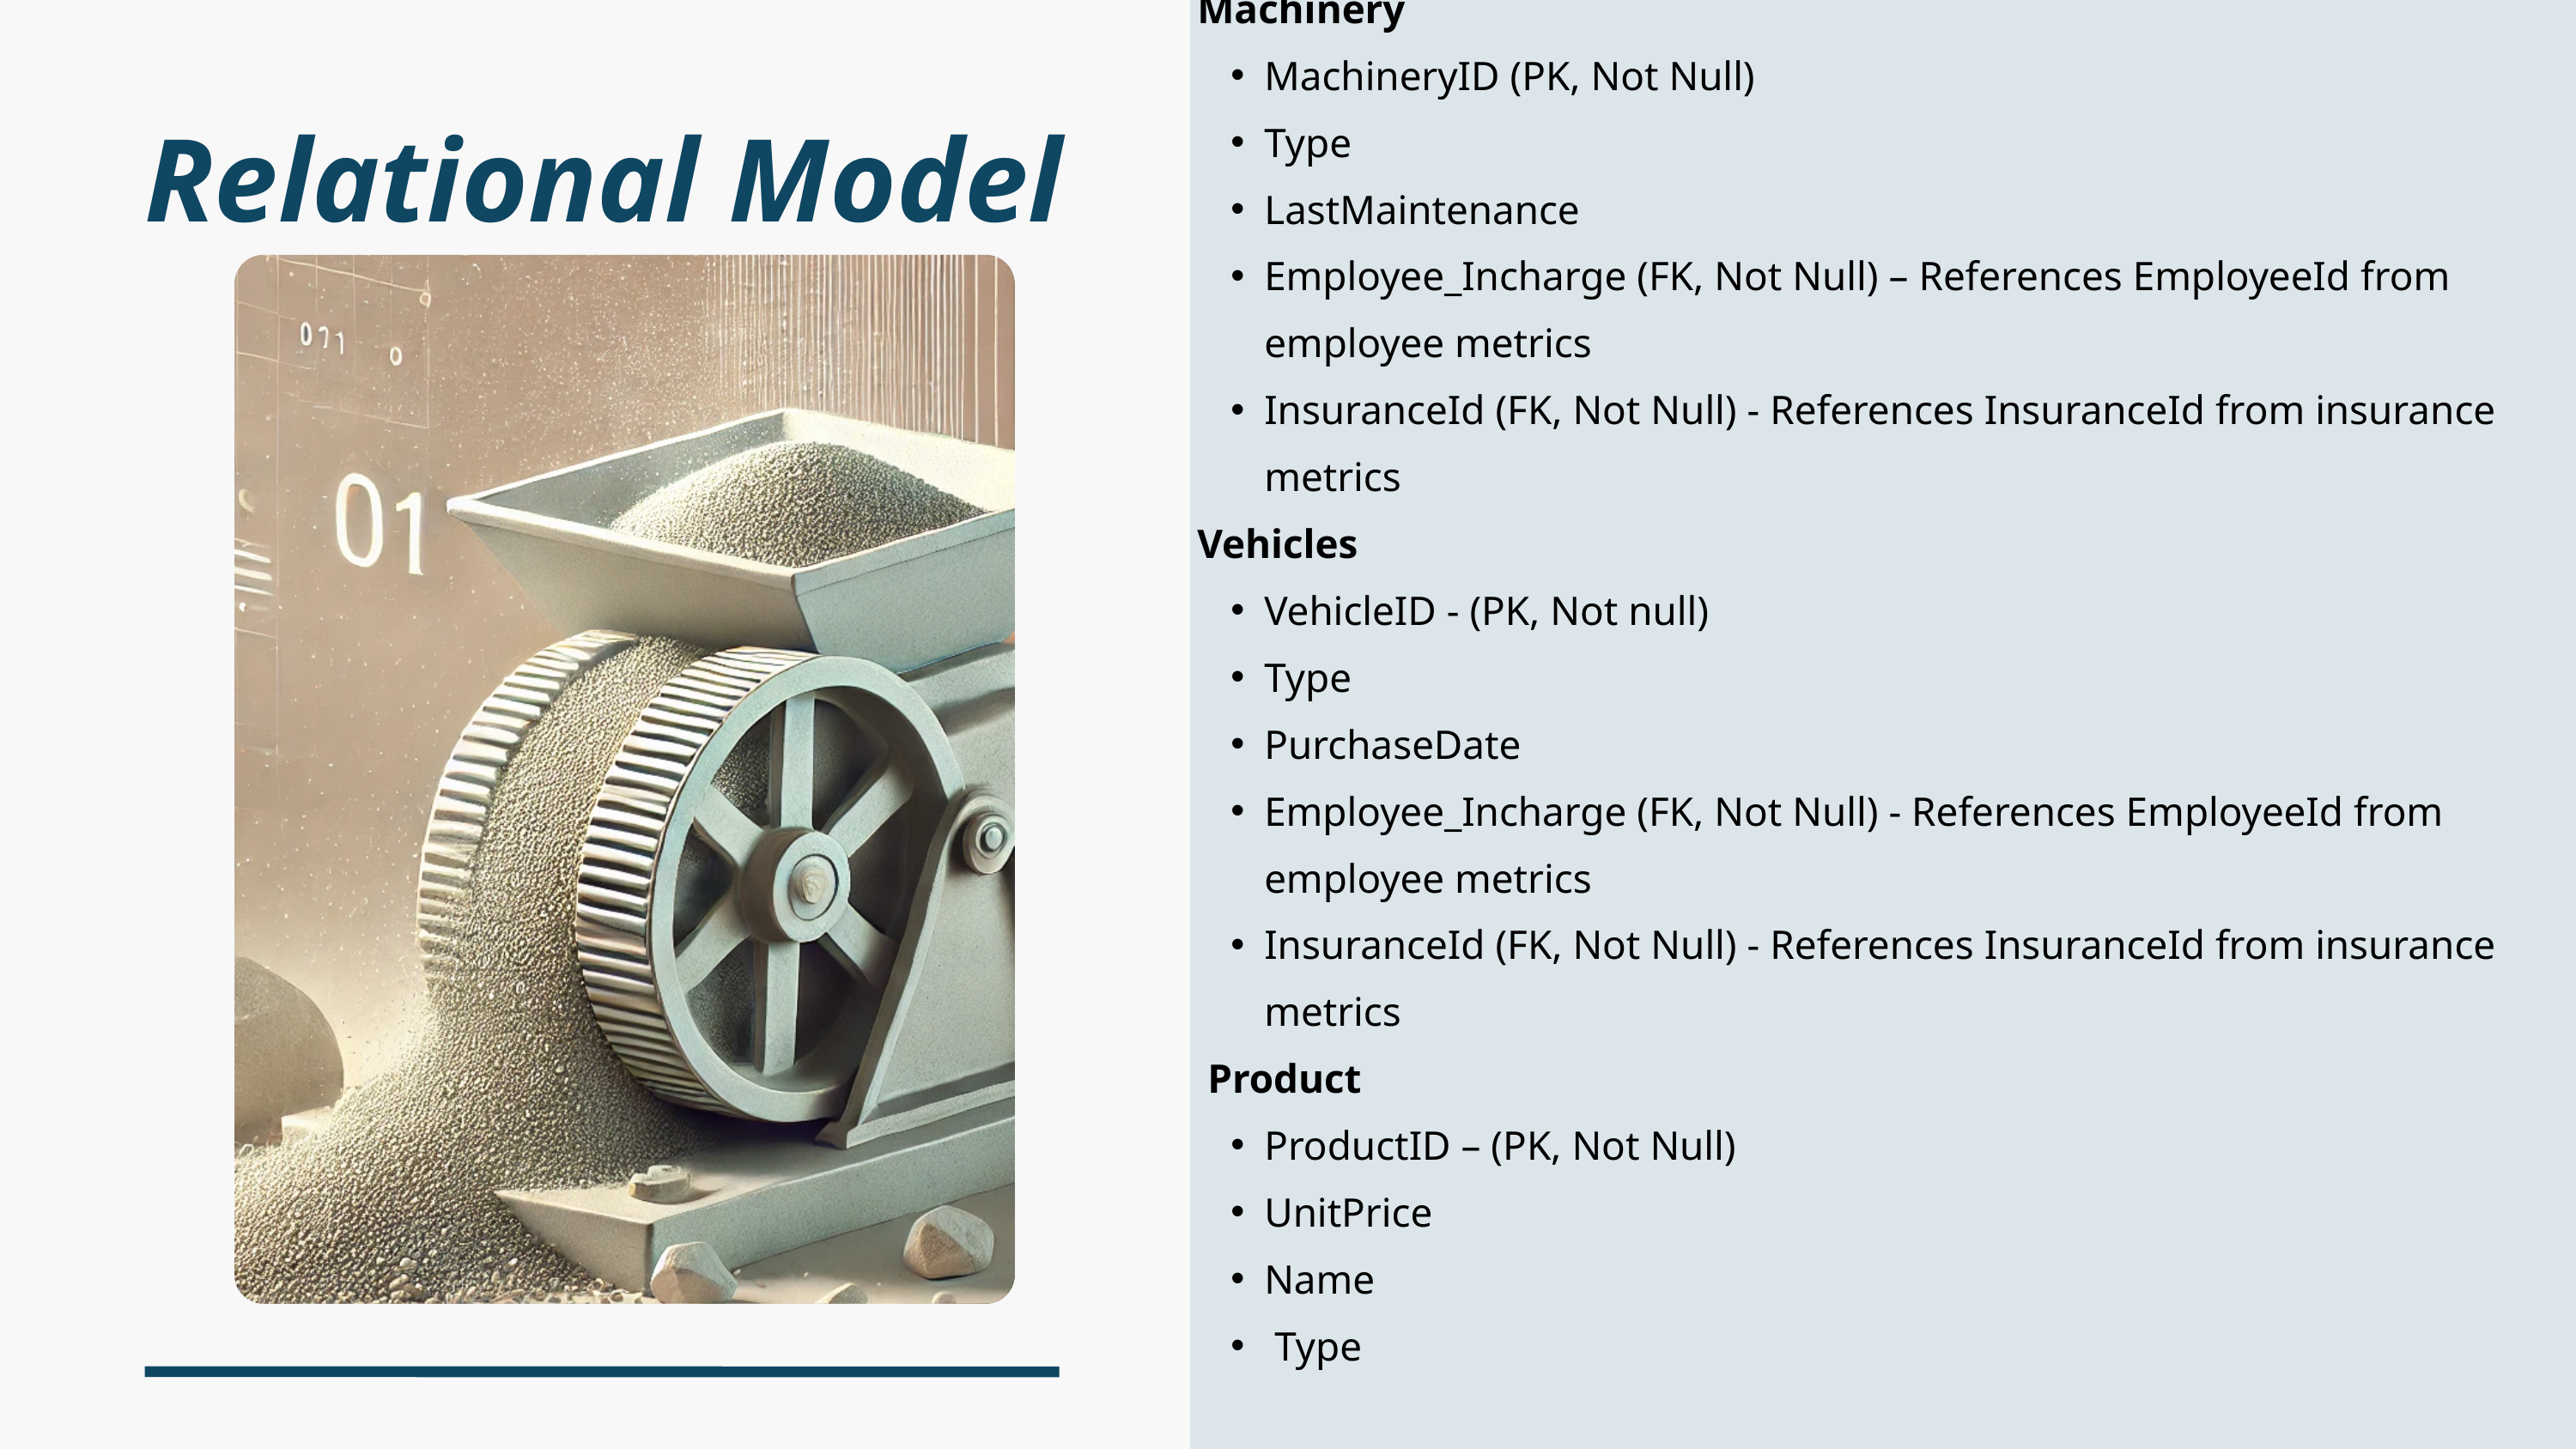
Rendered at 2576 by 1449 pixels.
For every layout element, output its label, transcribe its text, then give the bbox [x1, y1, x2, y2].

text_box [1189, 0, 2576, 1449]
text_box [234, 254, 1016, 1304]
text_box Relational Model [144, 84, 1185, 246]
